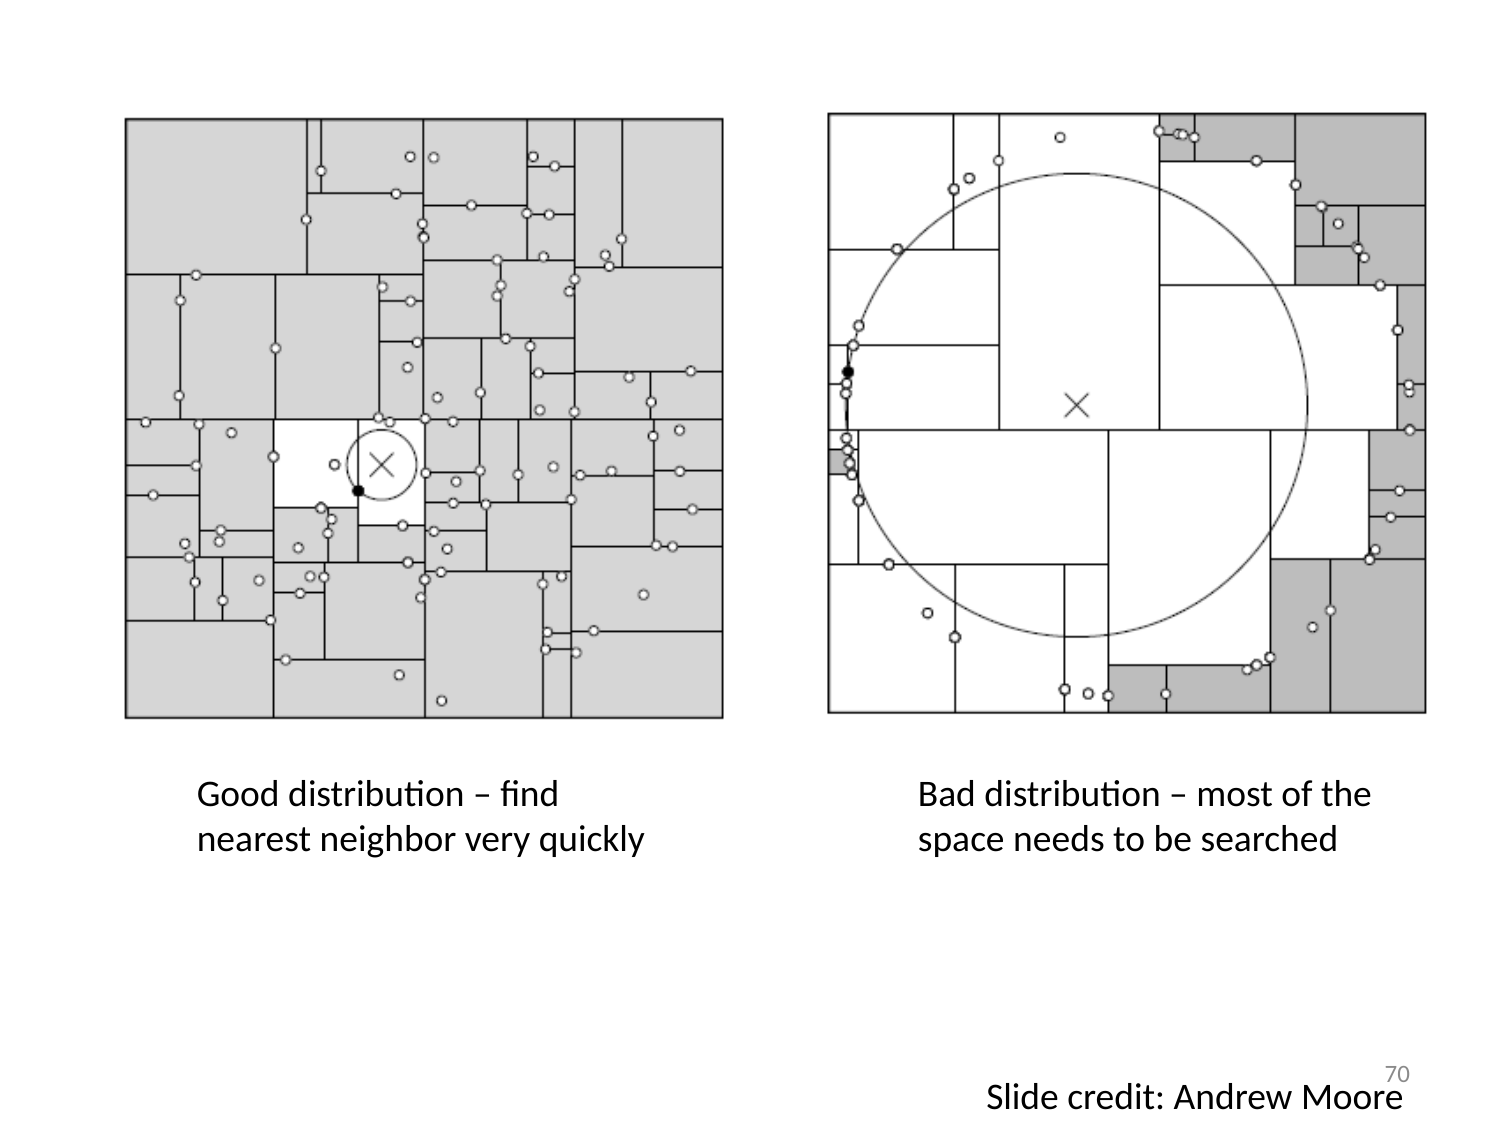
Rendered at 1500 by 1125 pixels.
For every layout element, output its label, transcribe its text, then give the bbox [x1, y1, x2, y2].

text_box Bad distribution – most of the space needs to be searched [903, 761, 1396, 867]
text_box Good distribution – find nearest neighbor very quickly [182, 761, 694, 867]
slide_number 70 [1074, 1042, 1425, 1103]
text_box Slide credit: Andrew Moore [971, 1064, 1419, 1125]
picture [812, 99, 1440, 730]
picture [103, 99, 745, 744]
